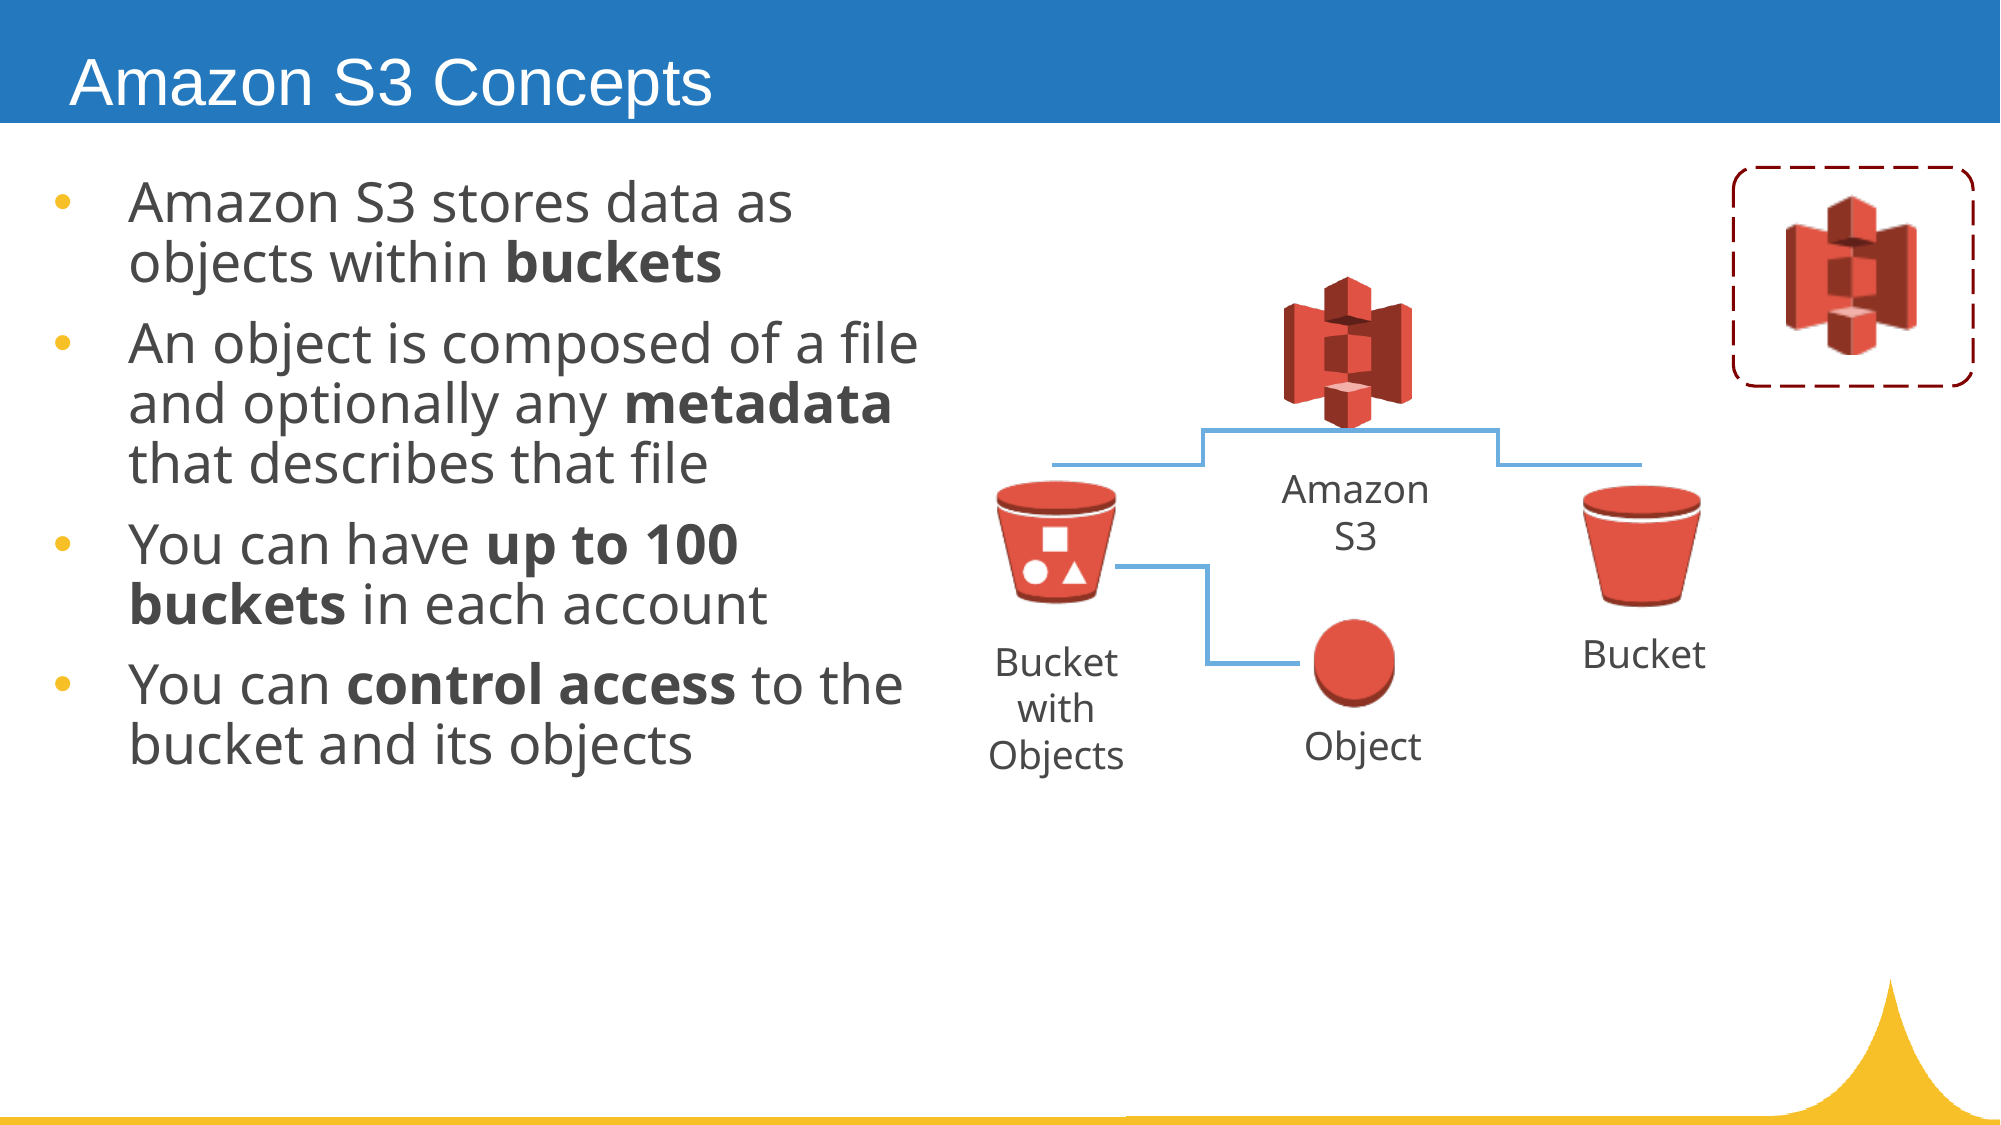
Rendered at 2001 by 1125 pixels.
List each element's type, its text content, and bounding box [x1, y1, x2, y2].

picture [1126, 926, 2001, 1125]
picture [1785, 193, 1917, 355]
list Amazon S3 stores data as objects within buckets An object is composed of a file and optionally any metadata that describes that file You can have up to 100 buckets in each account You can control access to the bucket and its objects [38, 167, 945, 945]
title Amazon S3 Concepts [54, 27, 1487, 142]
text_box [1732, 166, 1974, 387]
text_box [969, 273, 1723, 779]
